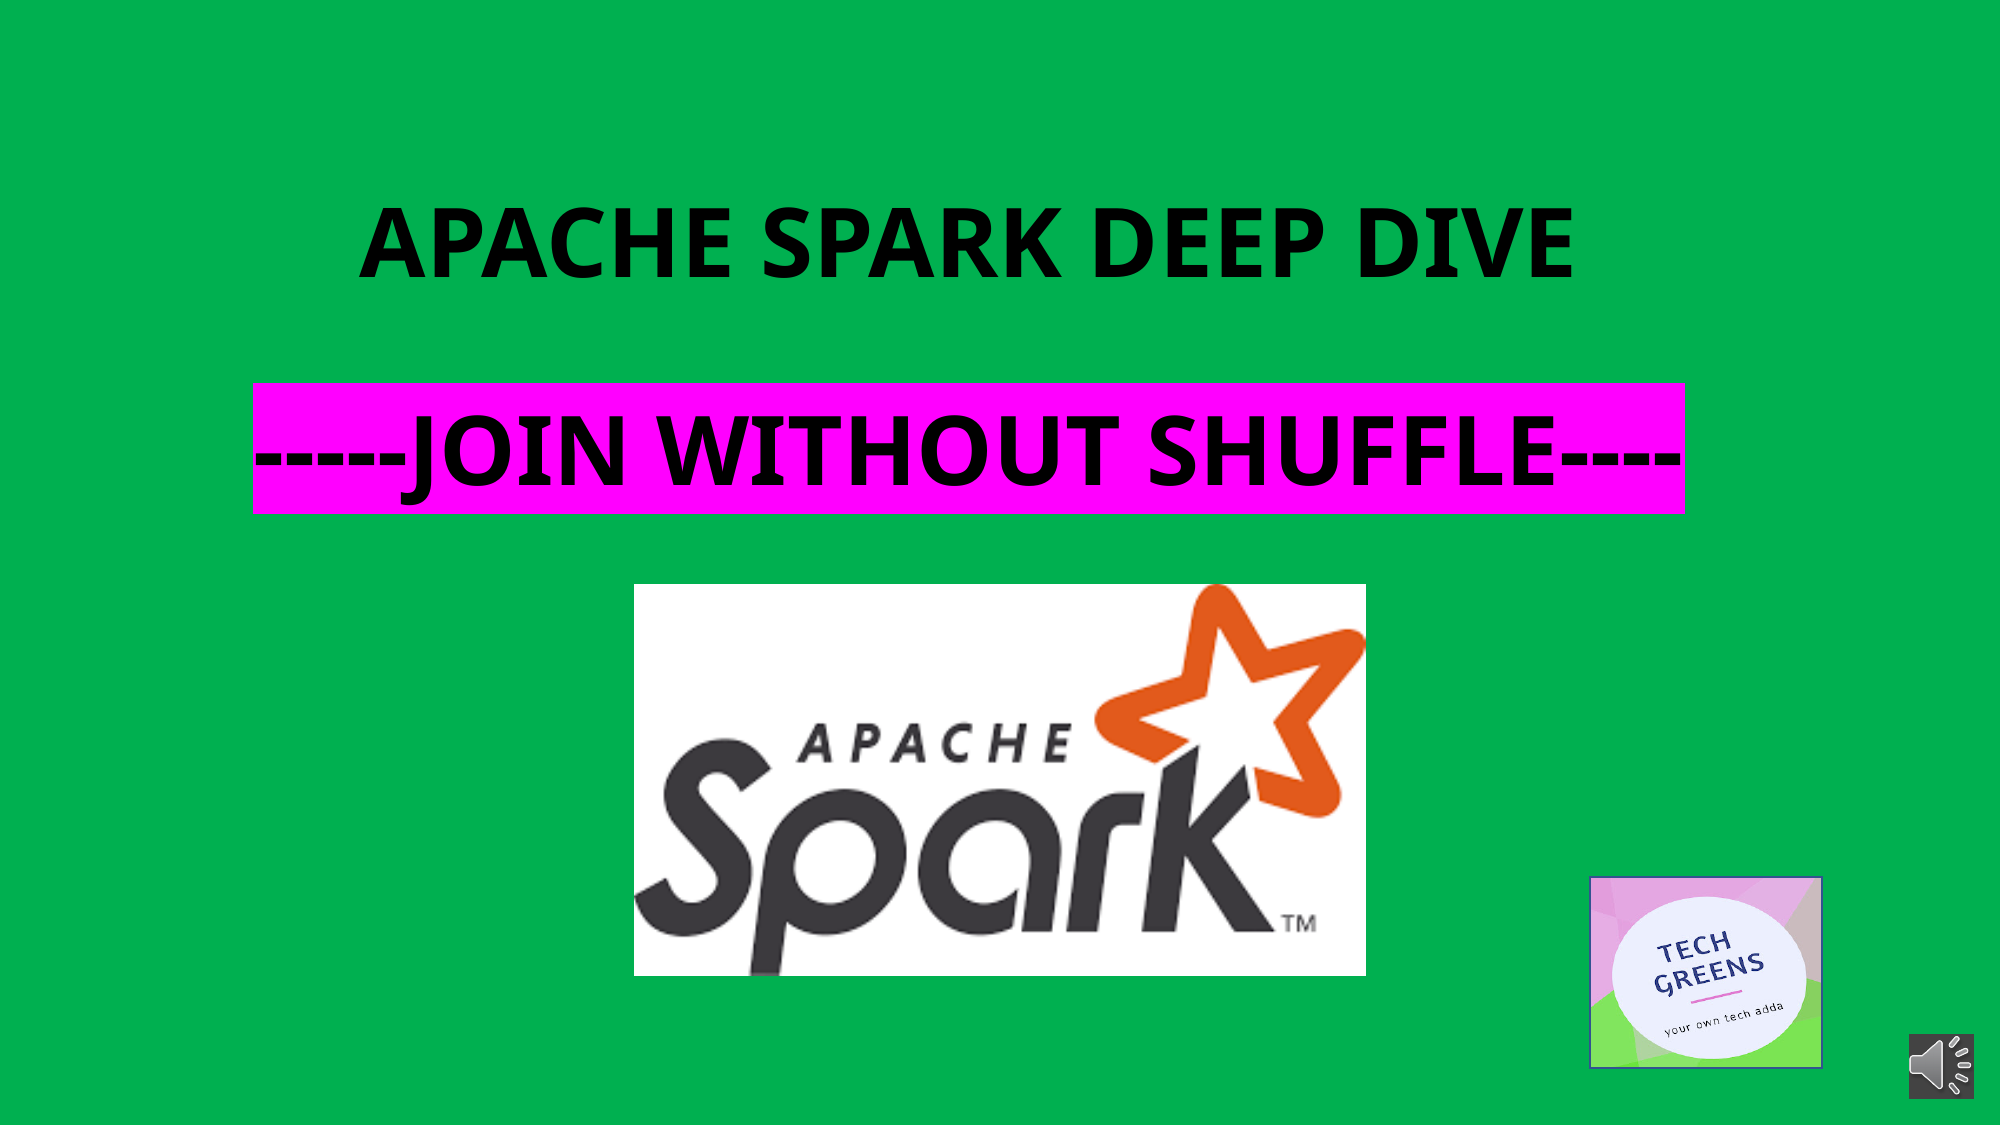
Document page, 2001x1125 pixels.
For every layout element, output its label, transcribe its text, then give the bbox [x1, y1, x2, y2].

title APACHE SPARK DEEP DIVE -----JOIN WITHOUT SHUFFLE---- [188, 71, 1750, 576]
picture [1908, 1033, 1975, 1100]
picture [634, 584, 1366, 976]
picture [1591, 878, 1821, 1067]
